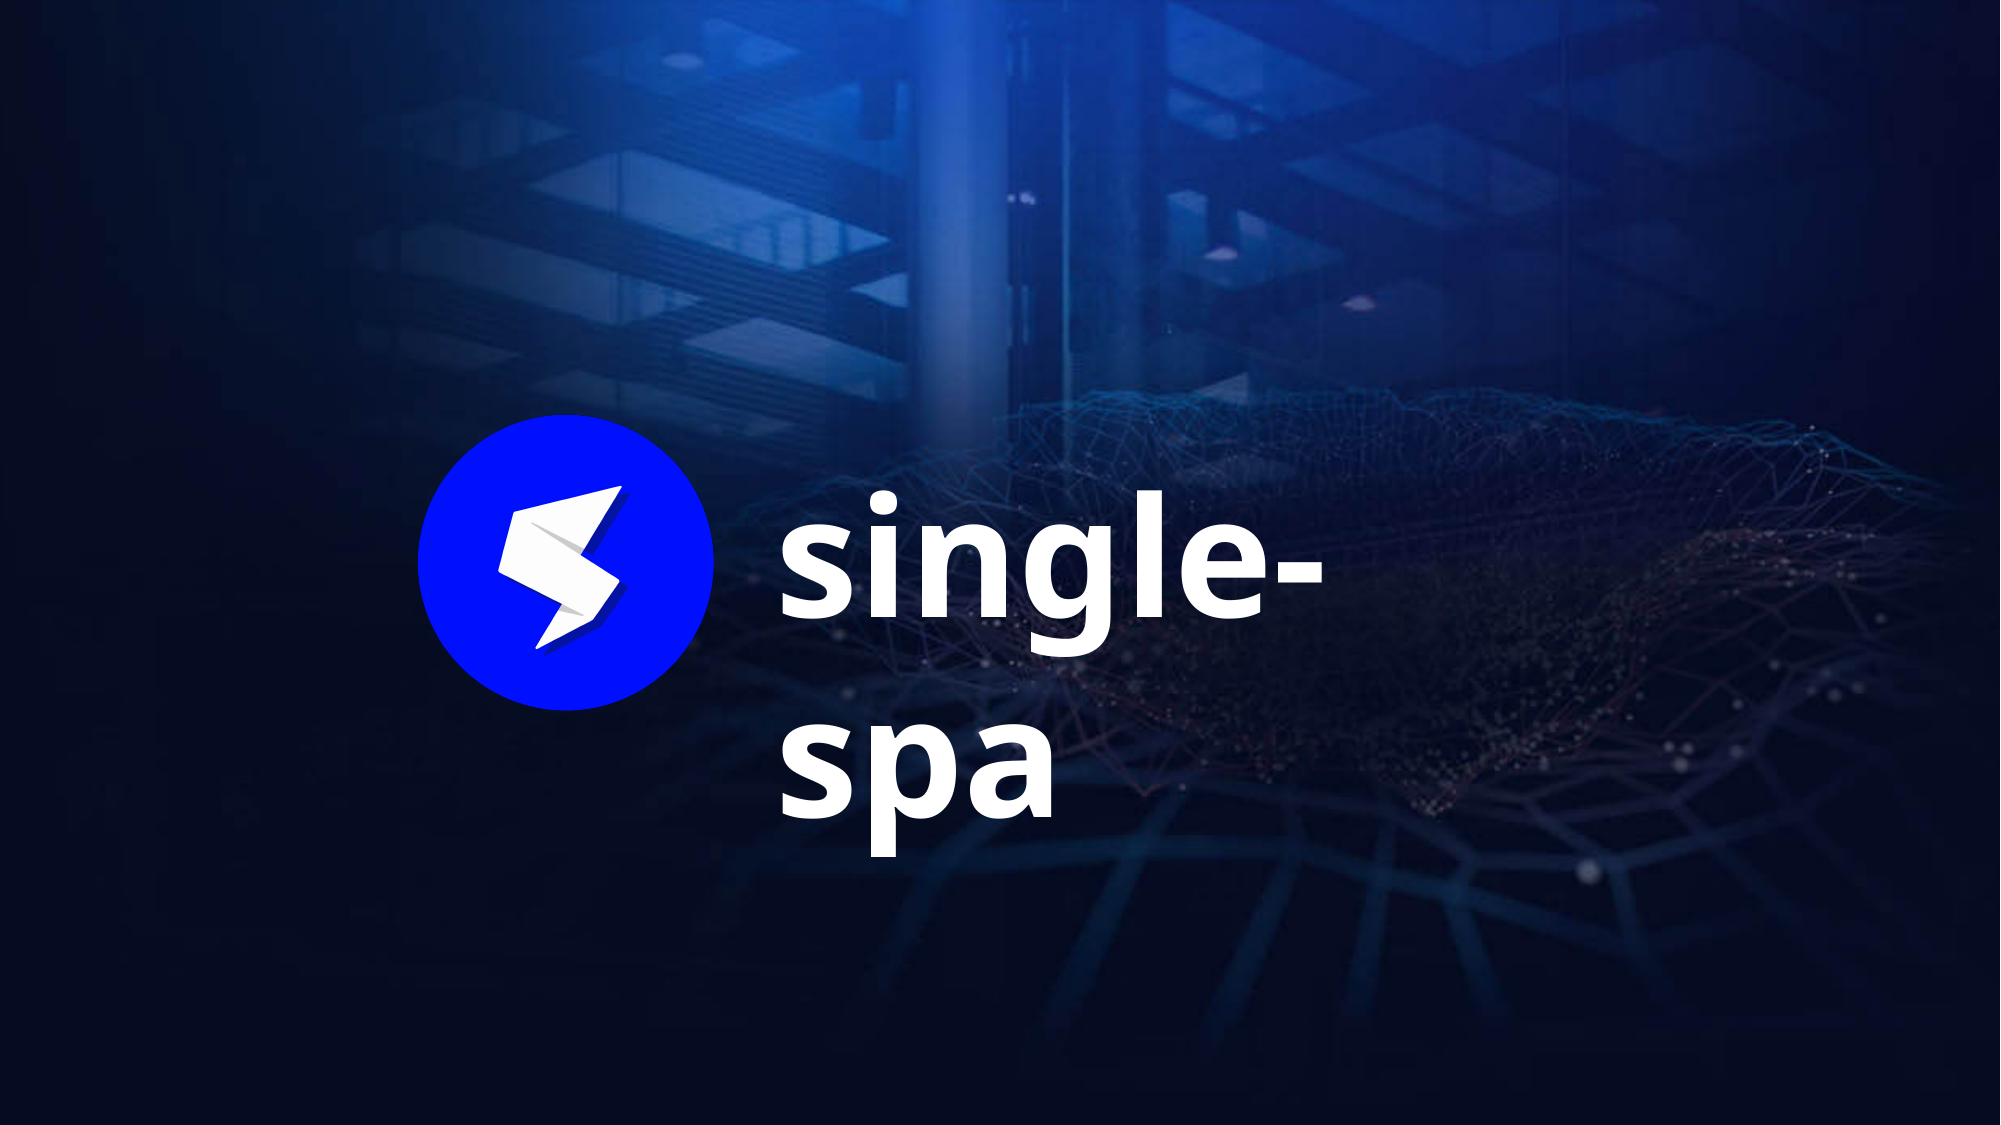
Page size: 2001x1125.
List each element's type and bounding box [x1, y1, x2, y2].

picture [0, 0, 2000, 1125]
text_box [401, 398, 1614, 727]
